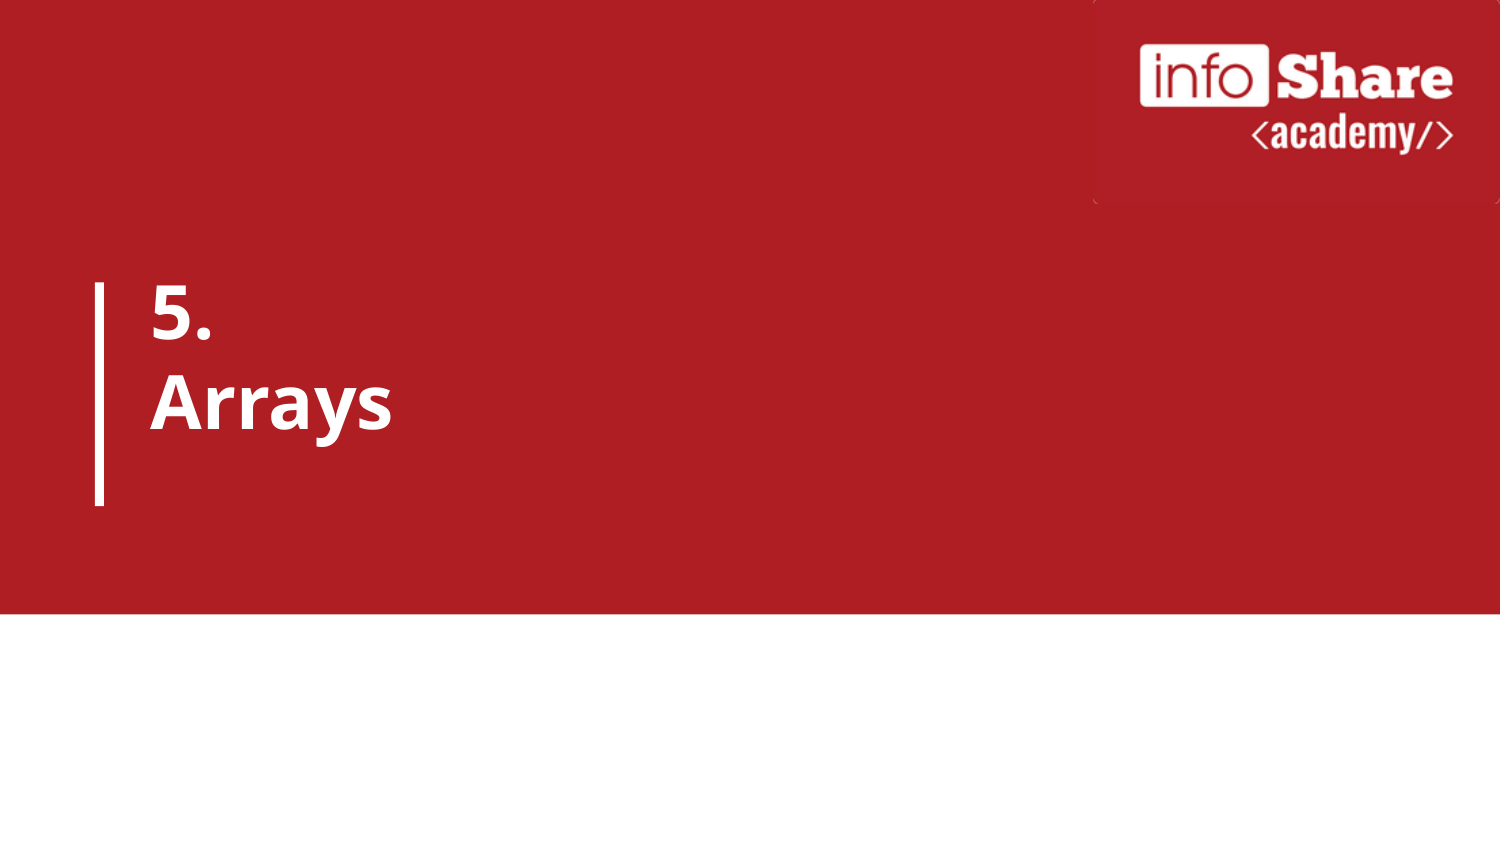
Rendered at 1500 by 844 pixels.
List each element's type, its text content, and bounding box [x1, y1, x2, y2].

picture [1093, 0, 1500, 204]
title 5. Arrays [135, 249, 1461, 557]
